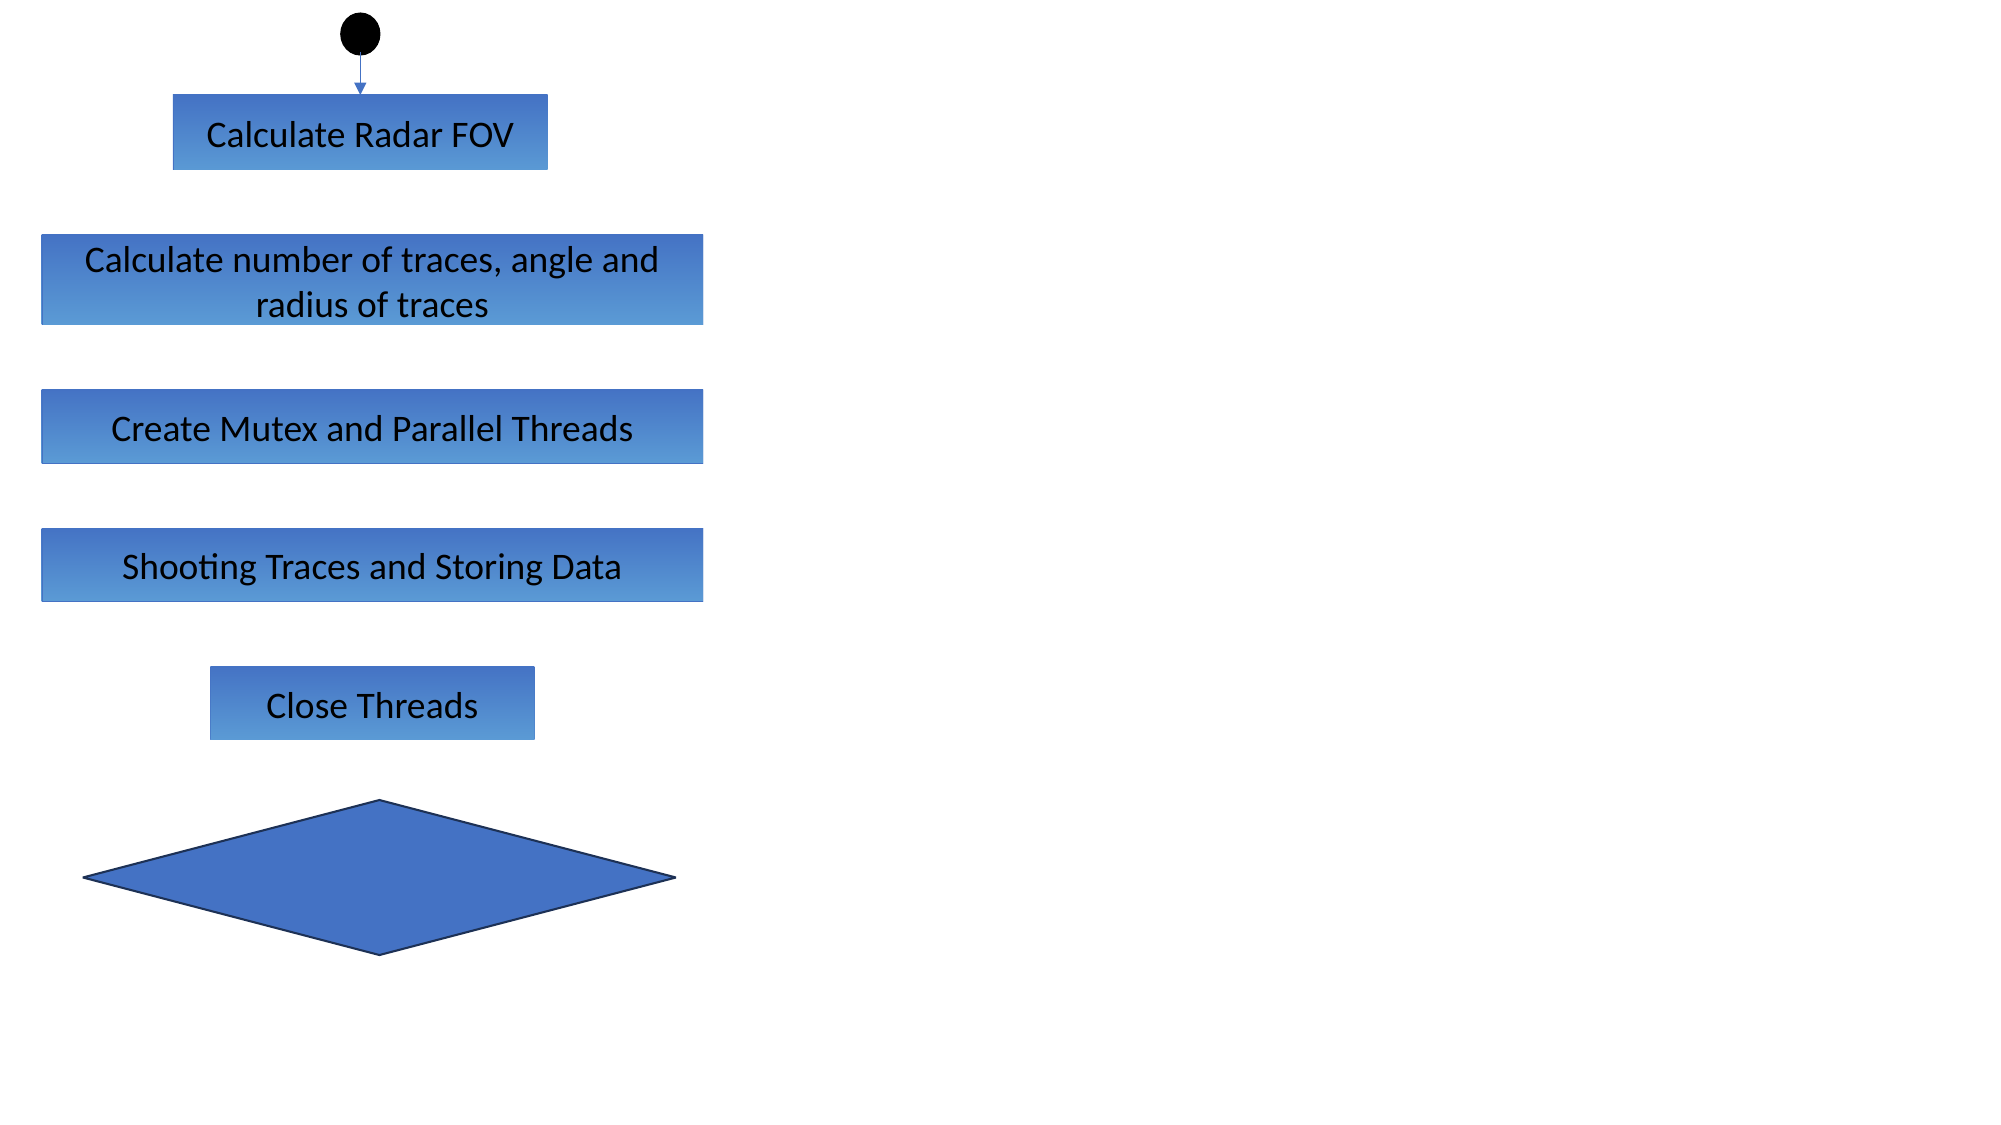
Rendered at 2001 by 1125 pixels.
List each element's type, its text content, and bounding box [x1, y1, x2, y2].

text_box [82, 798, 677, 957]
text_box Close Threads [210, 666, 535, 740]
text_box Create Mutex and Parallel Threads [41, 389, 704, 464]
text_box Calculate Radar FOV [172, 94, 548, 170]
text_box Shooting Traces and Storing Data [41, 528, 704, 602]
text_box Calculate number of traces, angle and radius of traces [41, 234, 704, 325]
text_box [340, 12, 381, 56]
